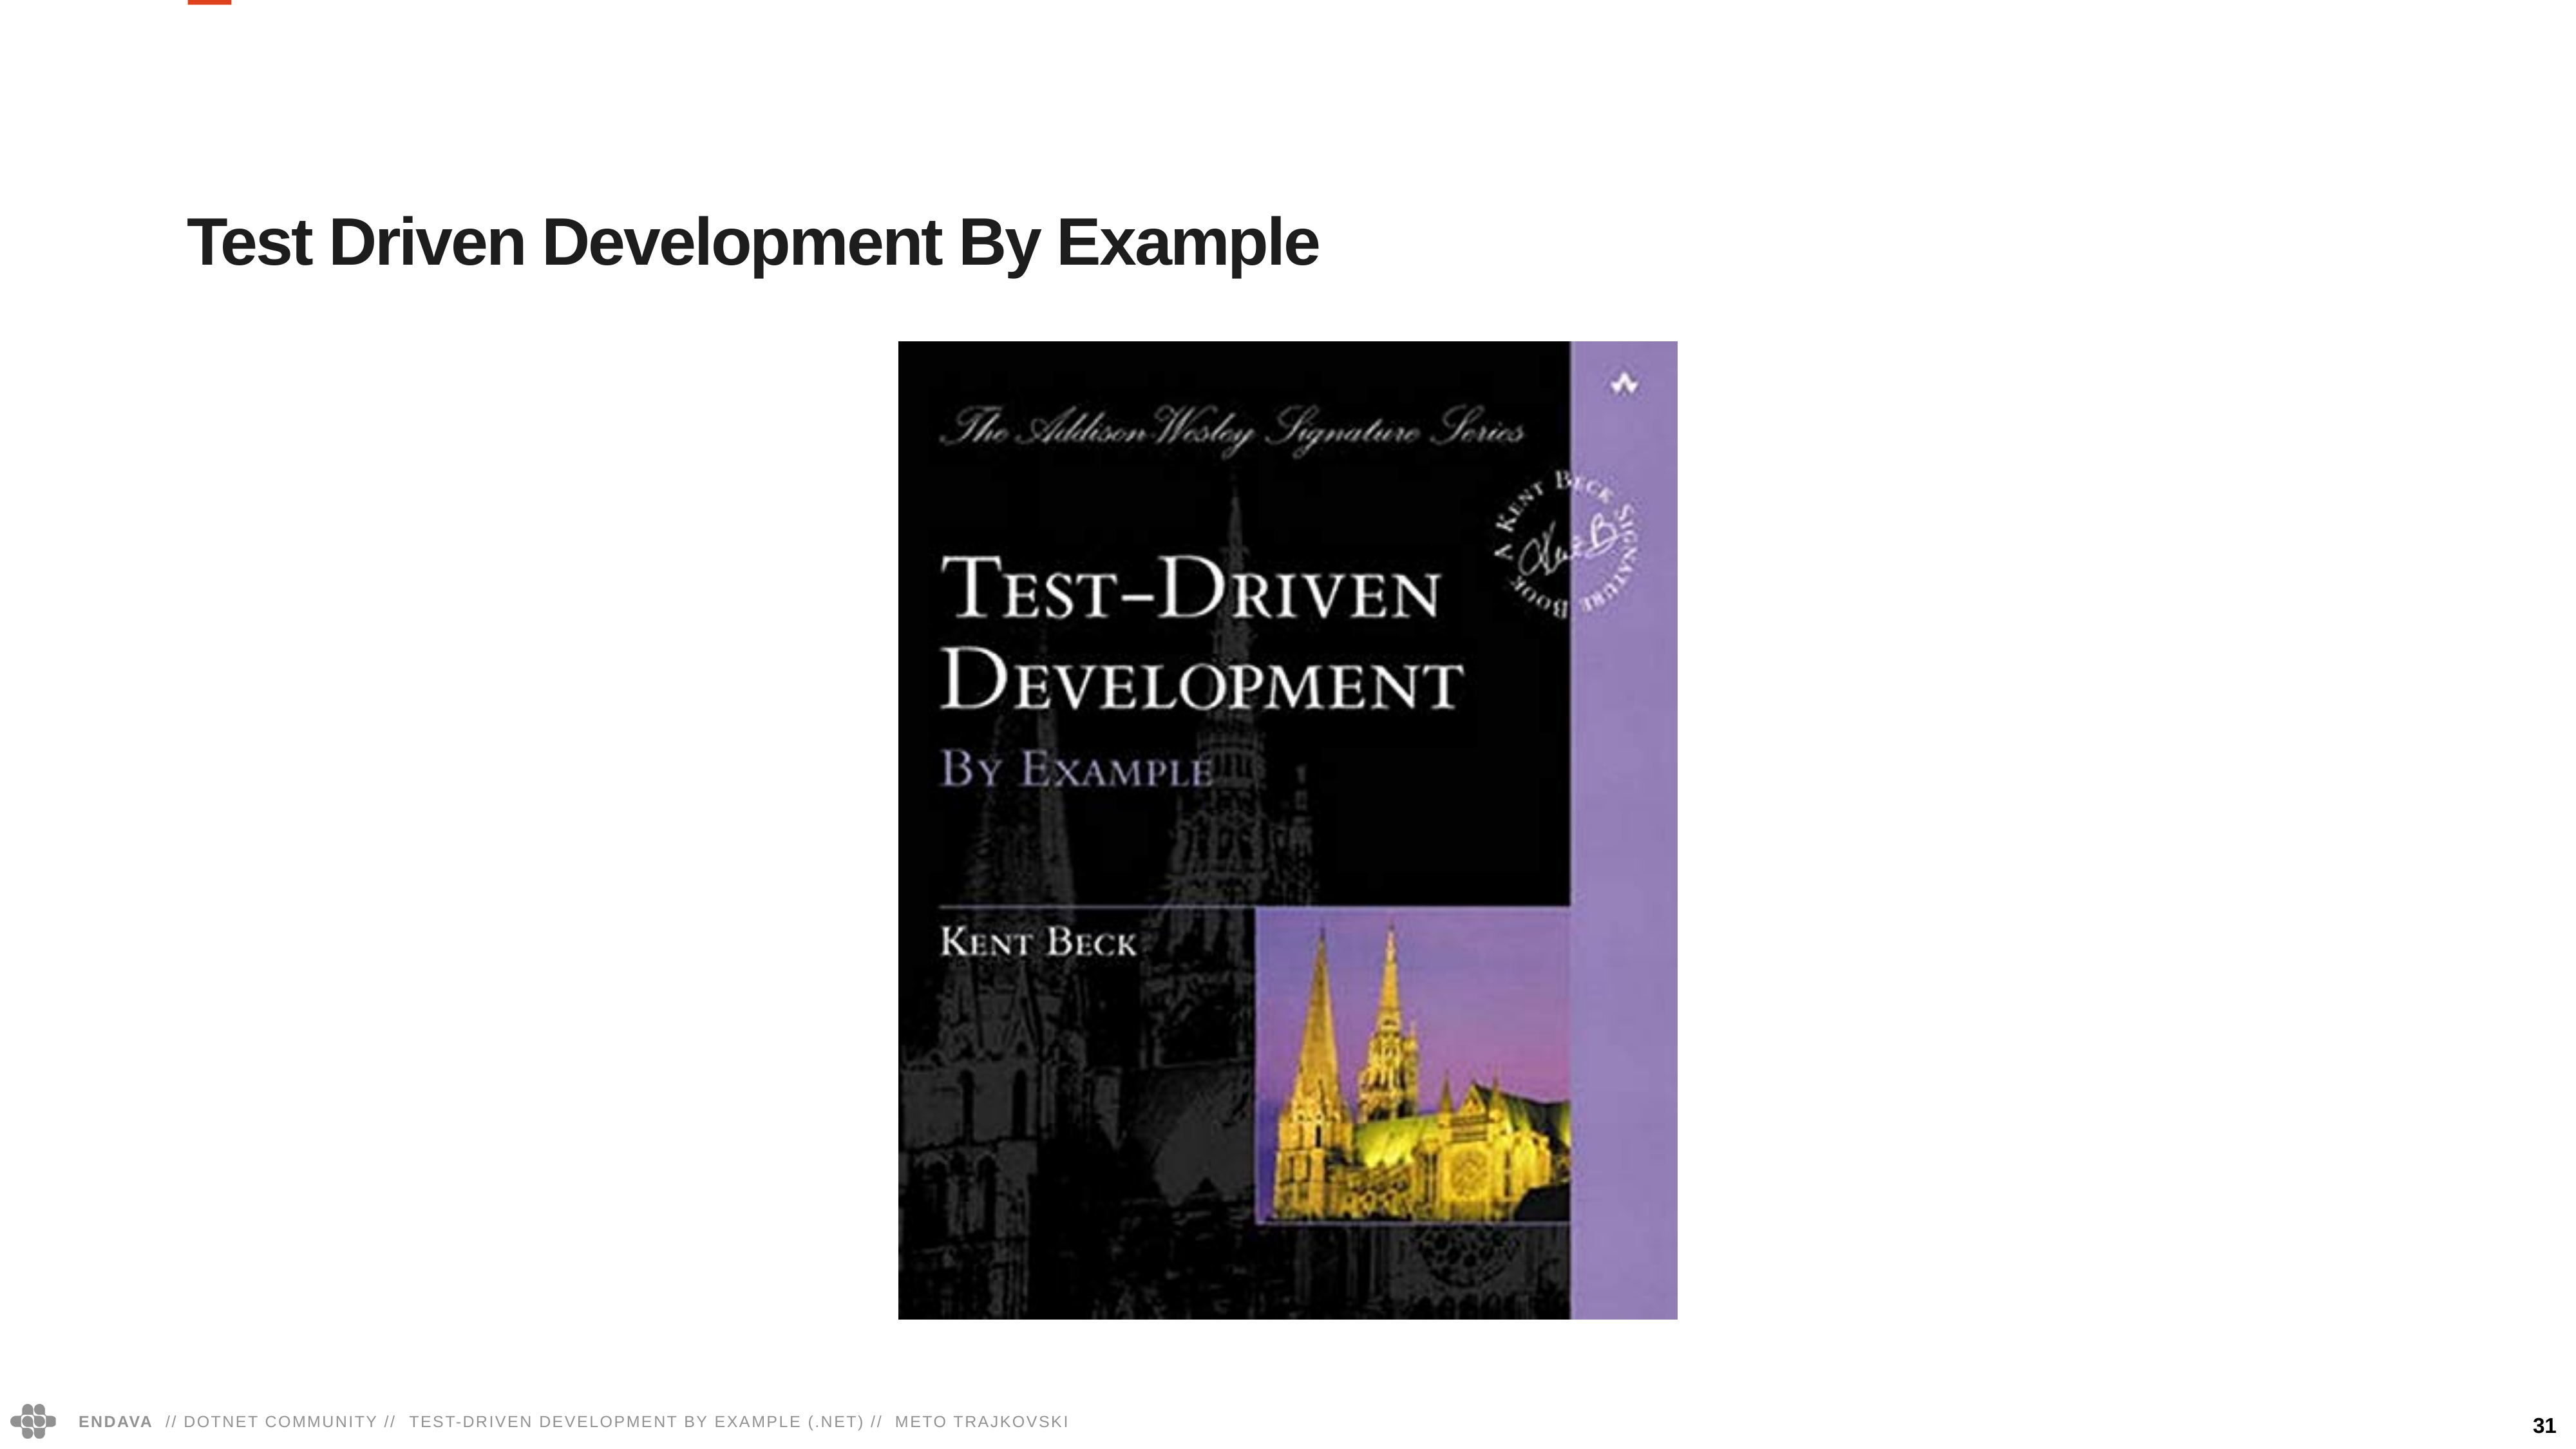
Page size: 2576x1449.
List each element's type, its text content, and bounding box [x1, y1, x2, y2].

picture [898, 341, 1678, 1320]
text_box Test Driven Development By Example [181, 208, 1716, 283]
slide_number 31 [2523, 1403, 2565, 1445]
